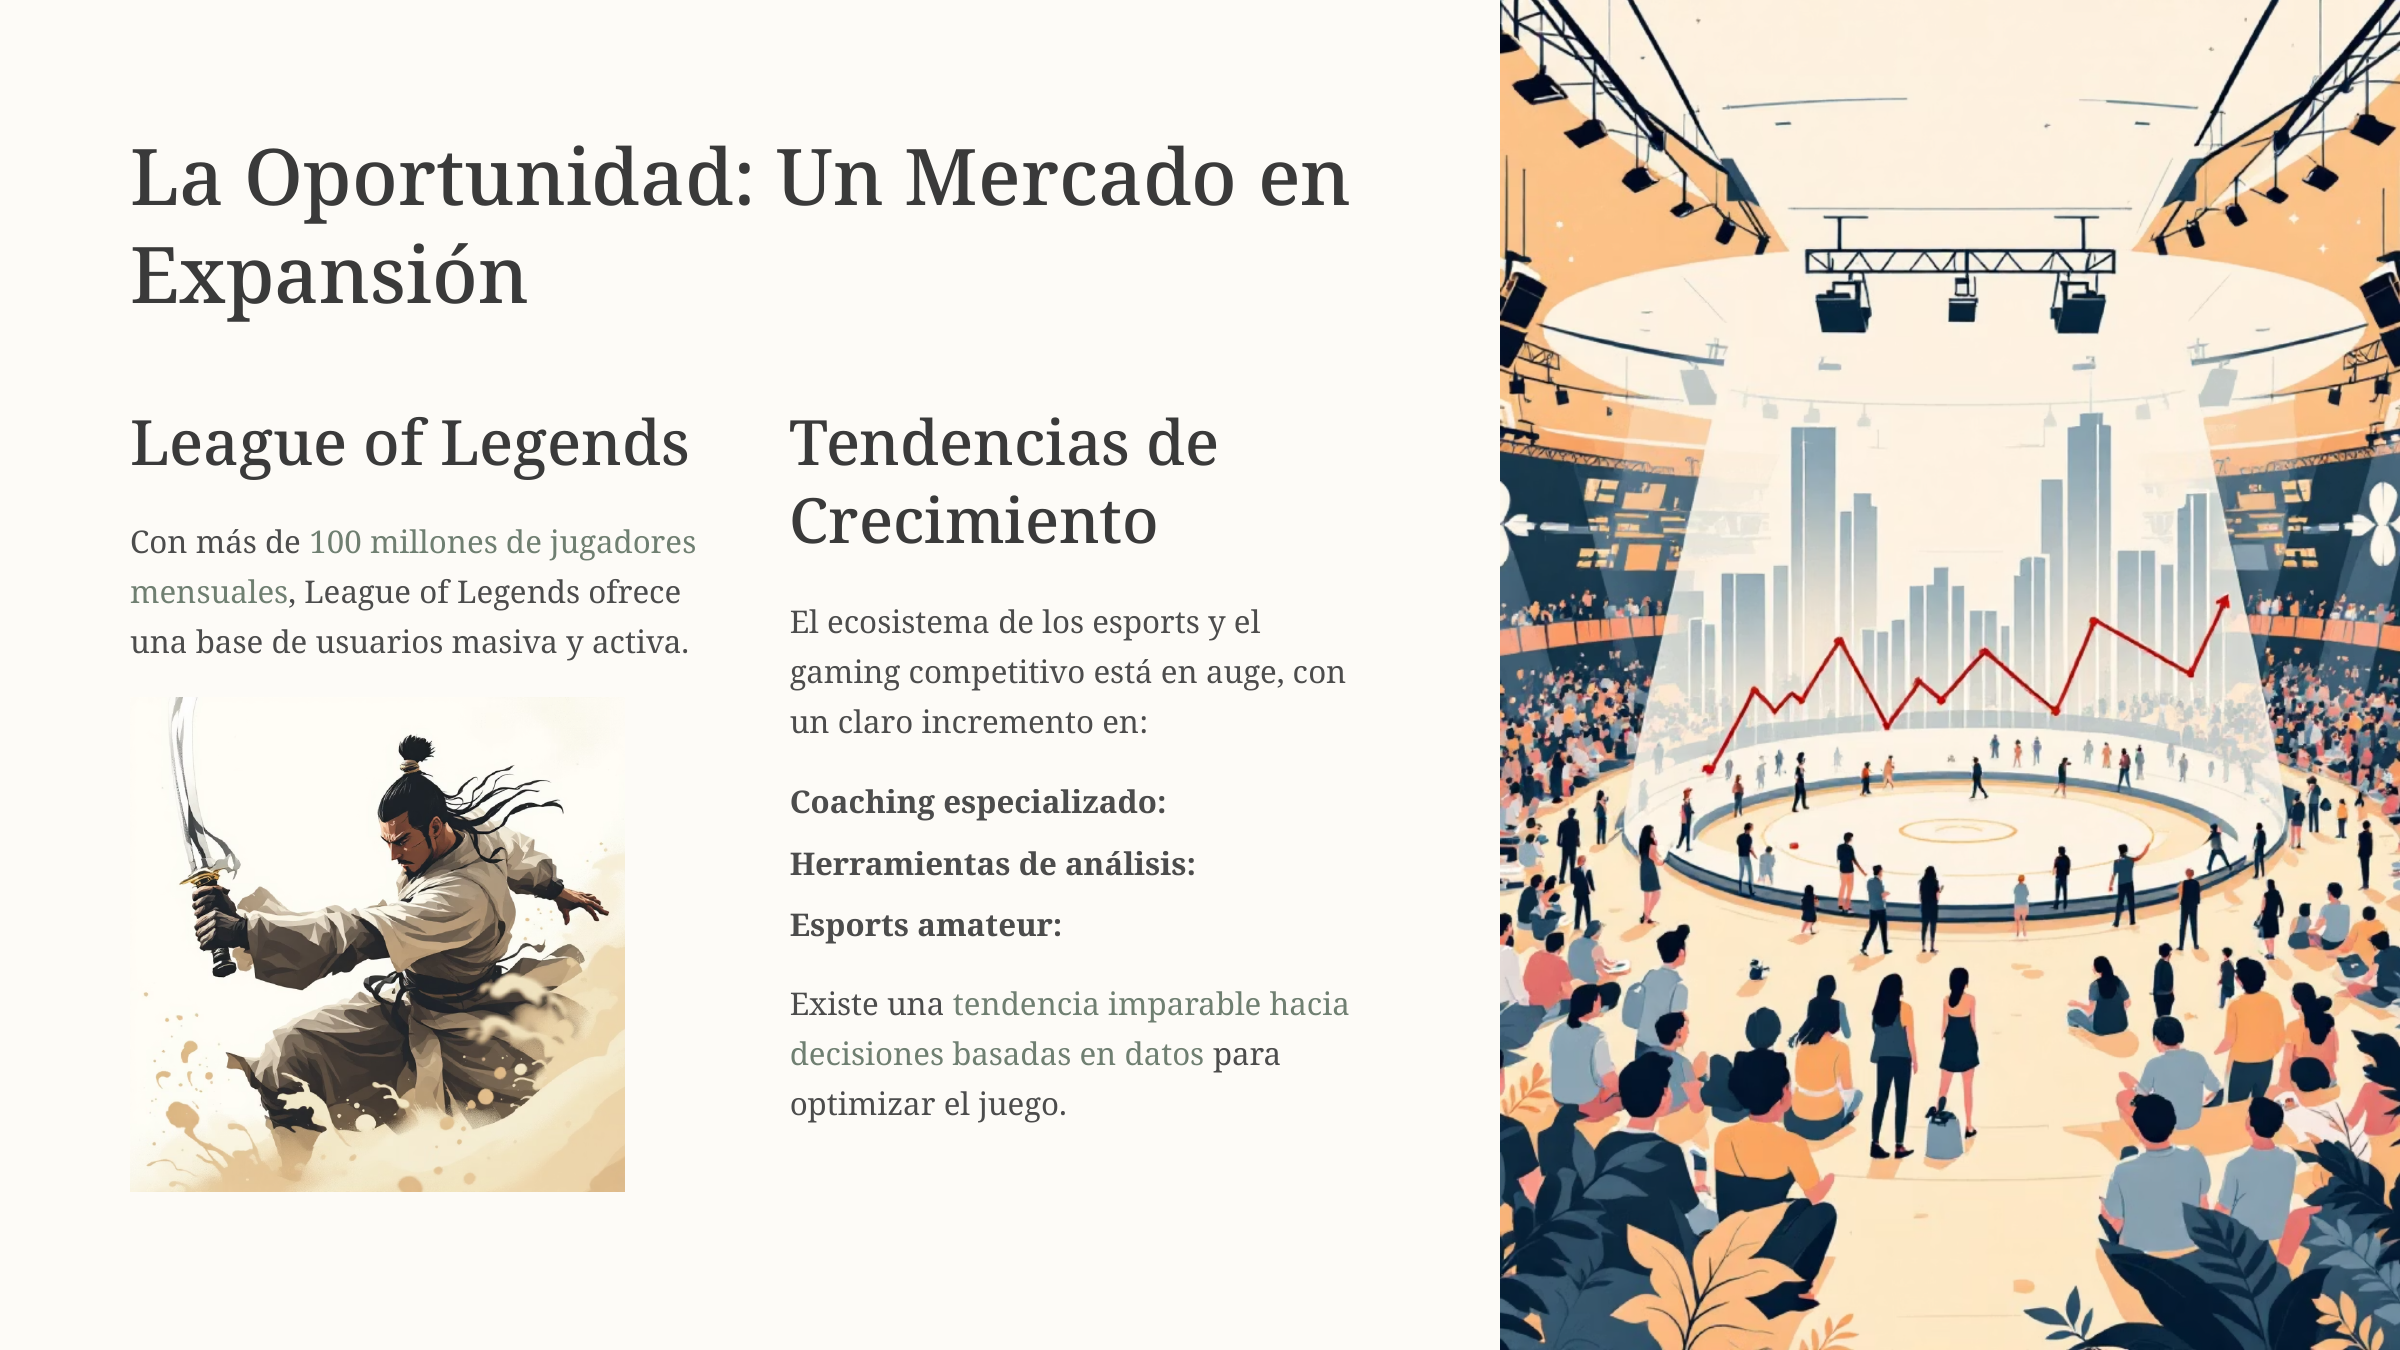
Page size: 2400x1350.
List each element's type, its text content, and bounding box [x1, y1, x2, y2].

text_box Esports amateur: [789, 892, 1371, 944]
text_box Herramientas de análisis: [789, 831, 1371, 882]
picture [1499, 0, 2400, 1350]
picture [130, 697, 625, 1192]
text_box Tendencias de Crecimiento [789, 399, 1371, 558]
text_box Con más de 100 millones de jugadores mensuales, League of Legends ofrece una base de usuarios masiva y activa. [130, 510, 712, 662]
text_box Existe una tendencia imparable hacia decisiones basadas en datos para optimizar el juego. [789, 971, 1371, 1124]
text_box La Oportunidad: Un Mercado en Expansión [130, 122, 1370, 321]
text_box League of Legends [130, 399, 712, 479]
text_box El ecosistema de los esports y el gaming competitivo está en auge, con un claro incremento en: [789, 589, 1371, 741]
text_box Coaching especializado: [789, 769, 1371, 821]
